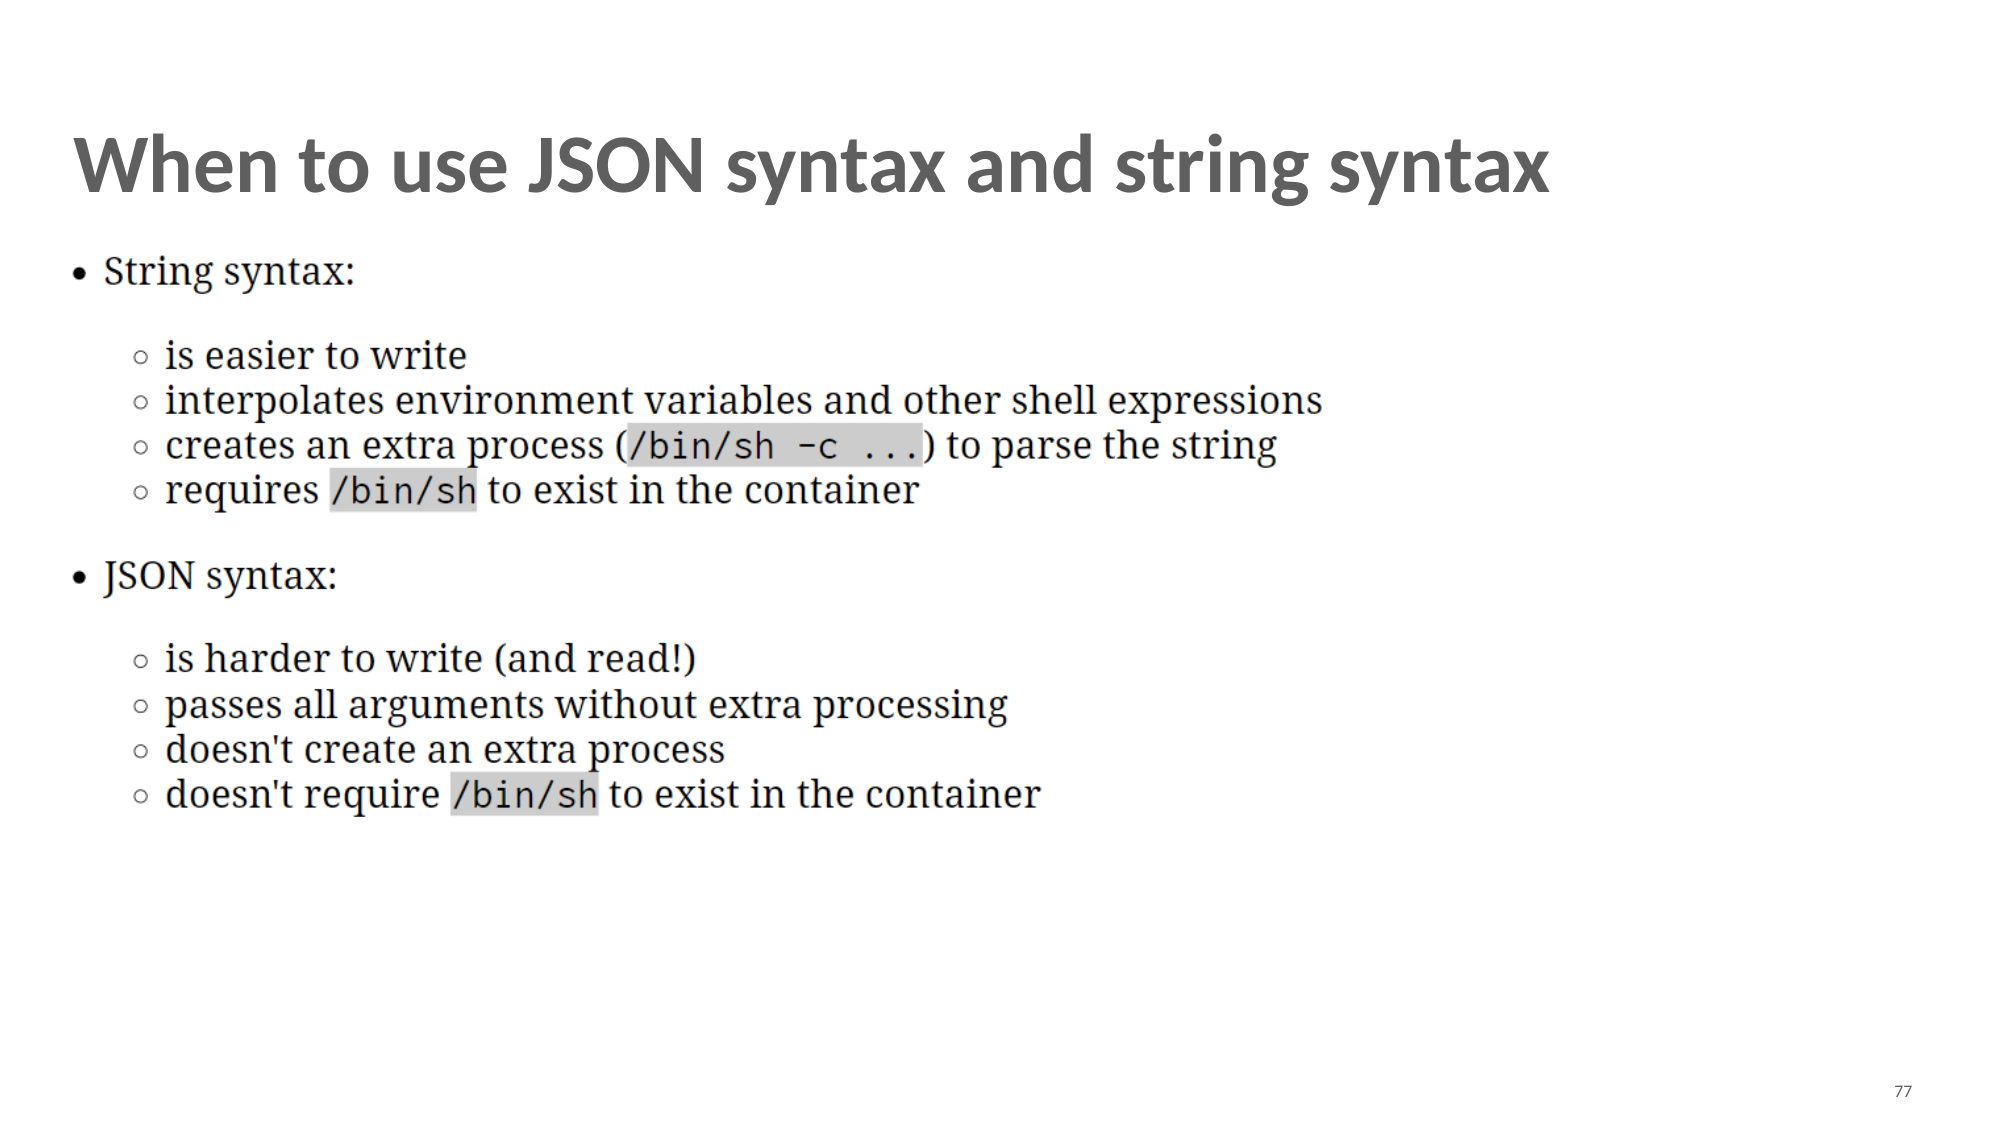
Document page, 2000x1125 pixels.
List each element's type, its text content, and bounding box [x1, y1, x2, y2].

slide_number 77 [1849, 1075, 1913, 1106]
title When to use JSON syntax and string syntax [73, 62, 1562, 209]
picture [40, 244, 1343, 846]
